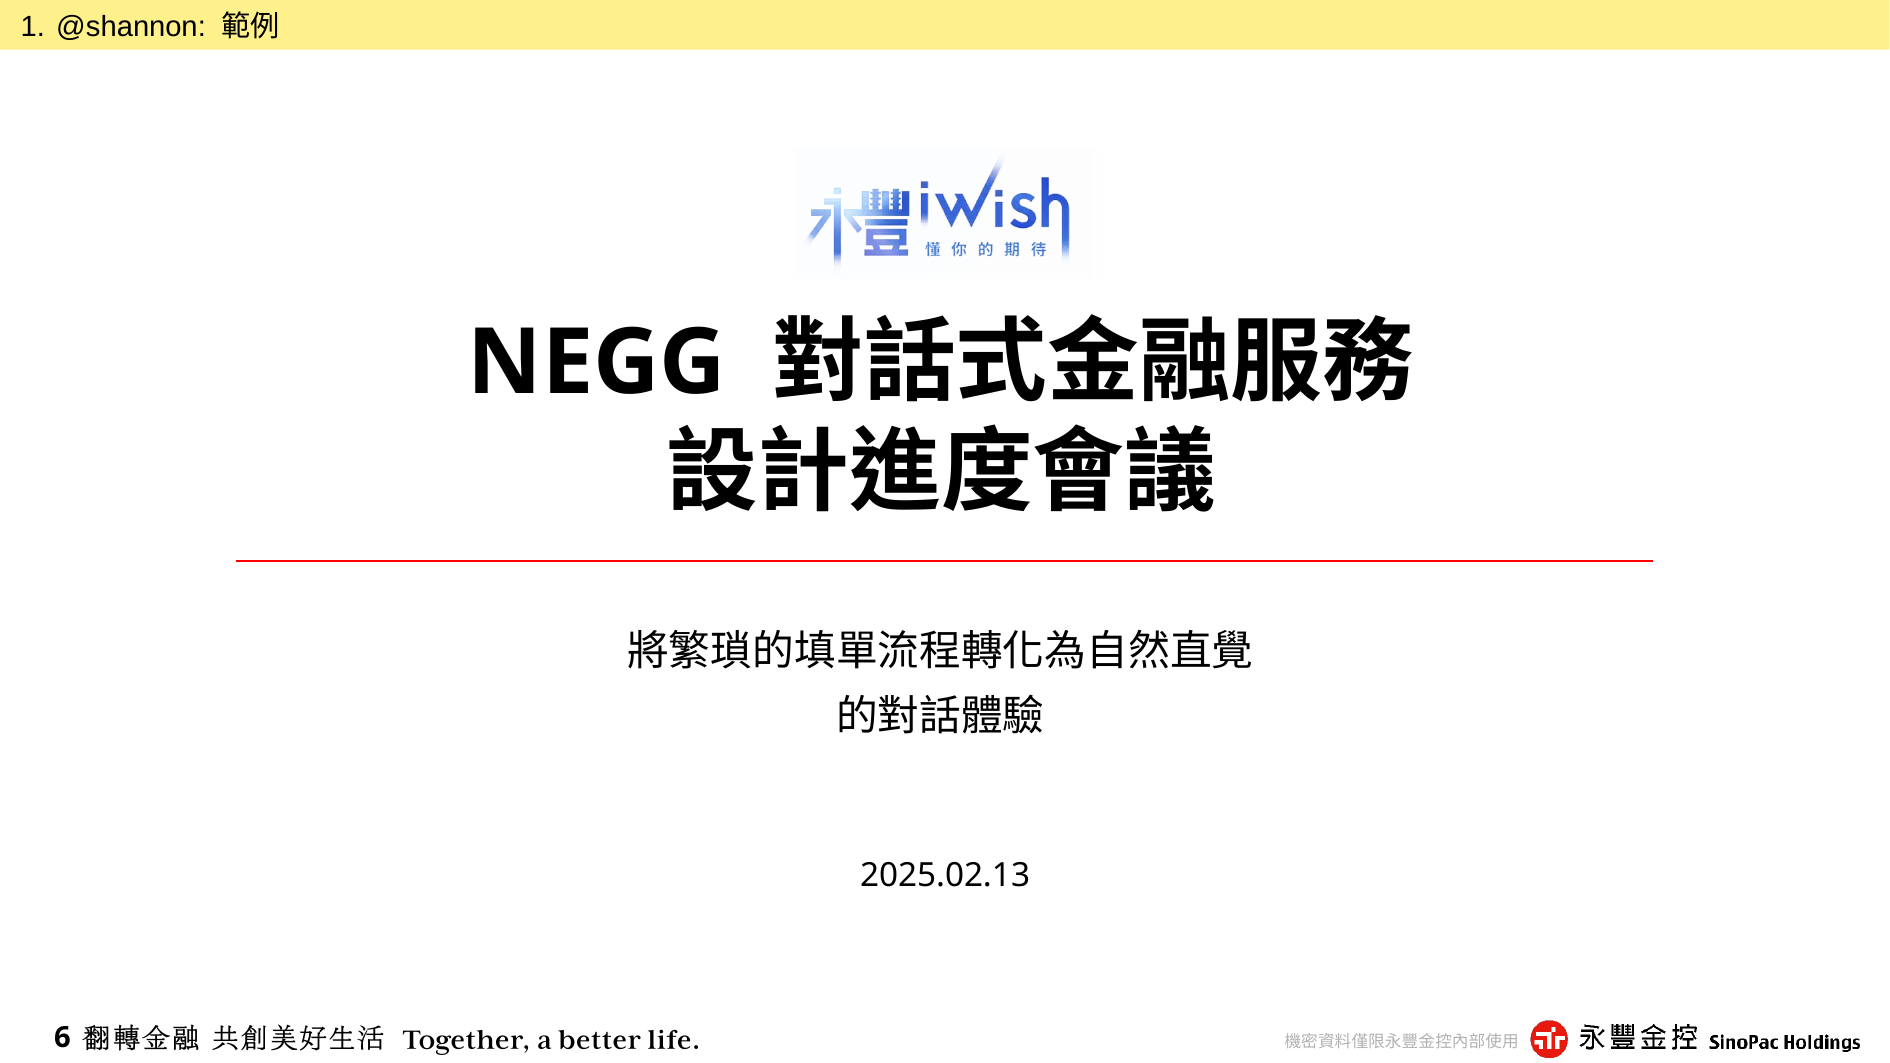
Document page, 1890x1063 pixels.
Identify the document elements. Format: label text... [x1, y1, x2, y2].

list 將繁瑣的填單流程轉化為自然直覺的對話體驗 [611, 597, 1270, 751]
picture [28, 981, 752, 1063]
title NEGG 對話式金融服務 設計進度會議 [236, 293, 1647, 530]
list 2025.02.13 [779, 843, 1111, 903]
text_box @shannon: 範例 [0, 0, 1890, 50]
picture [1529, 1019, 1861, 1059]
picture [788, 147, 1102, 280]
